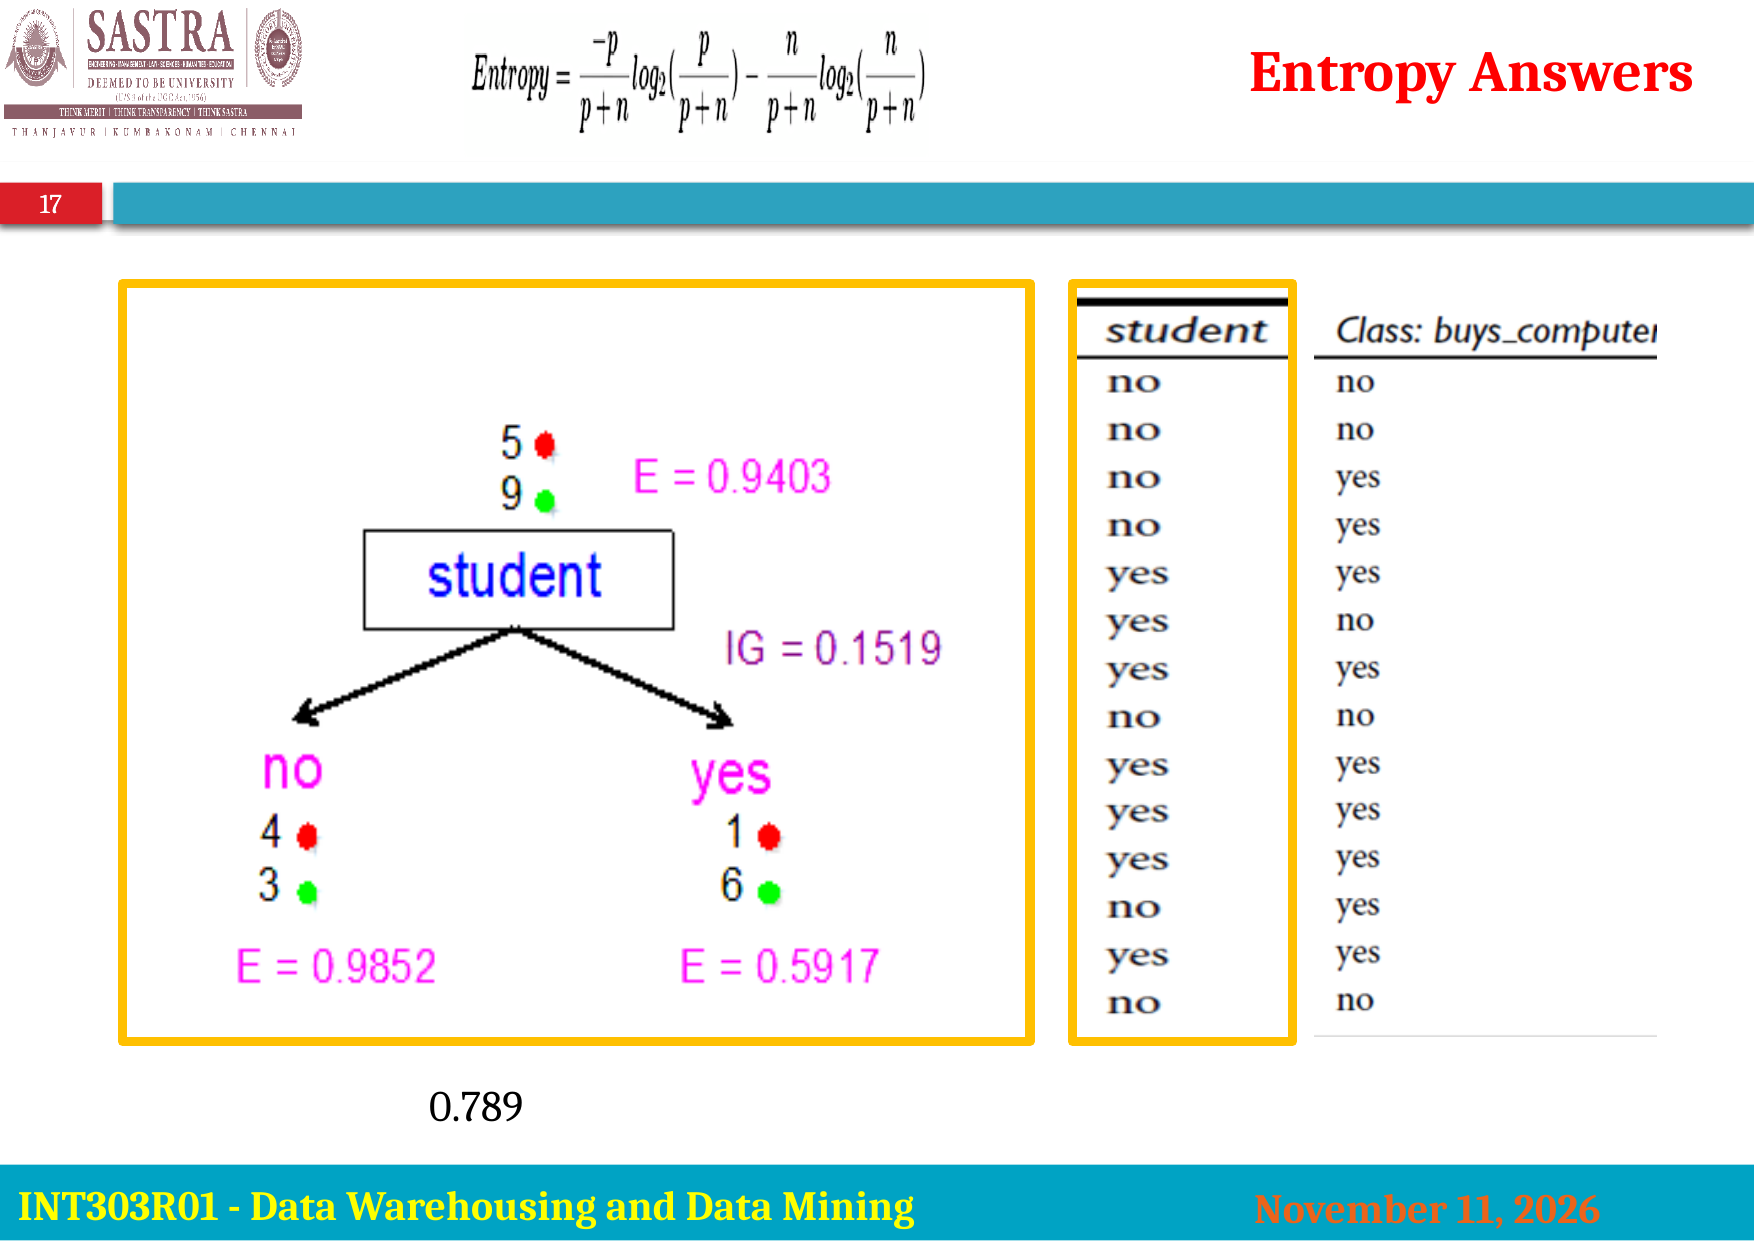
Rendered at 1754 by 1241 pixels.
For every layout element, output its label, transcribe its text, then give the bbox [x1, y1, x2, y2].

picture [464, 12, 929, 157]
slide_number 17 [0, 182, 103, 228]
picture [1076, 287, 1289, 1037]
picture [1314, 307, 1657, 1037]
footer INT303R01 - Data Warehousing and Data Mining [3, 1174, 1043, 1241]
picture [126, 287, 1026, 1037]
text_box 0.789 [414, 1070, 640, 1138]
title Entropy Answers [1189, 13, 1754, 111]
